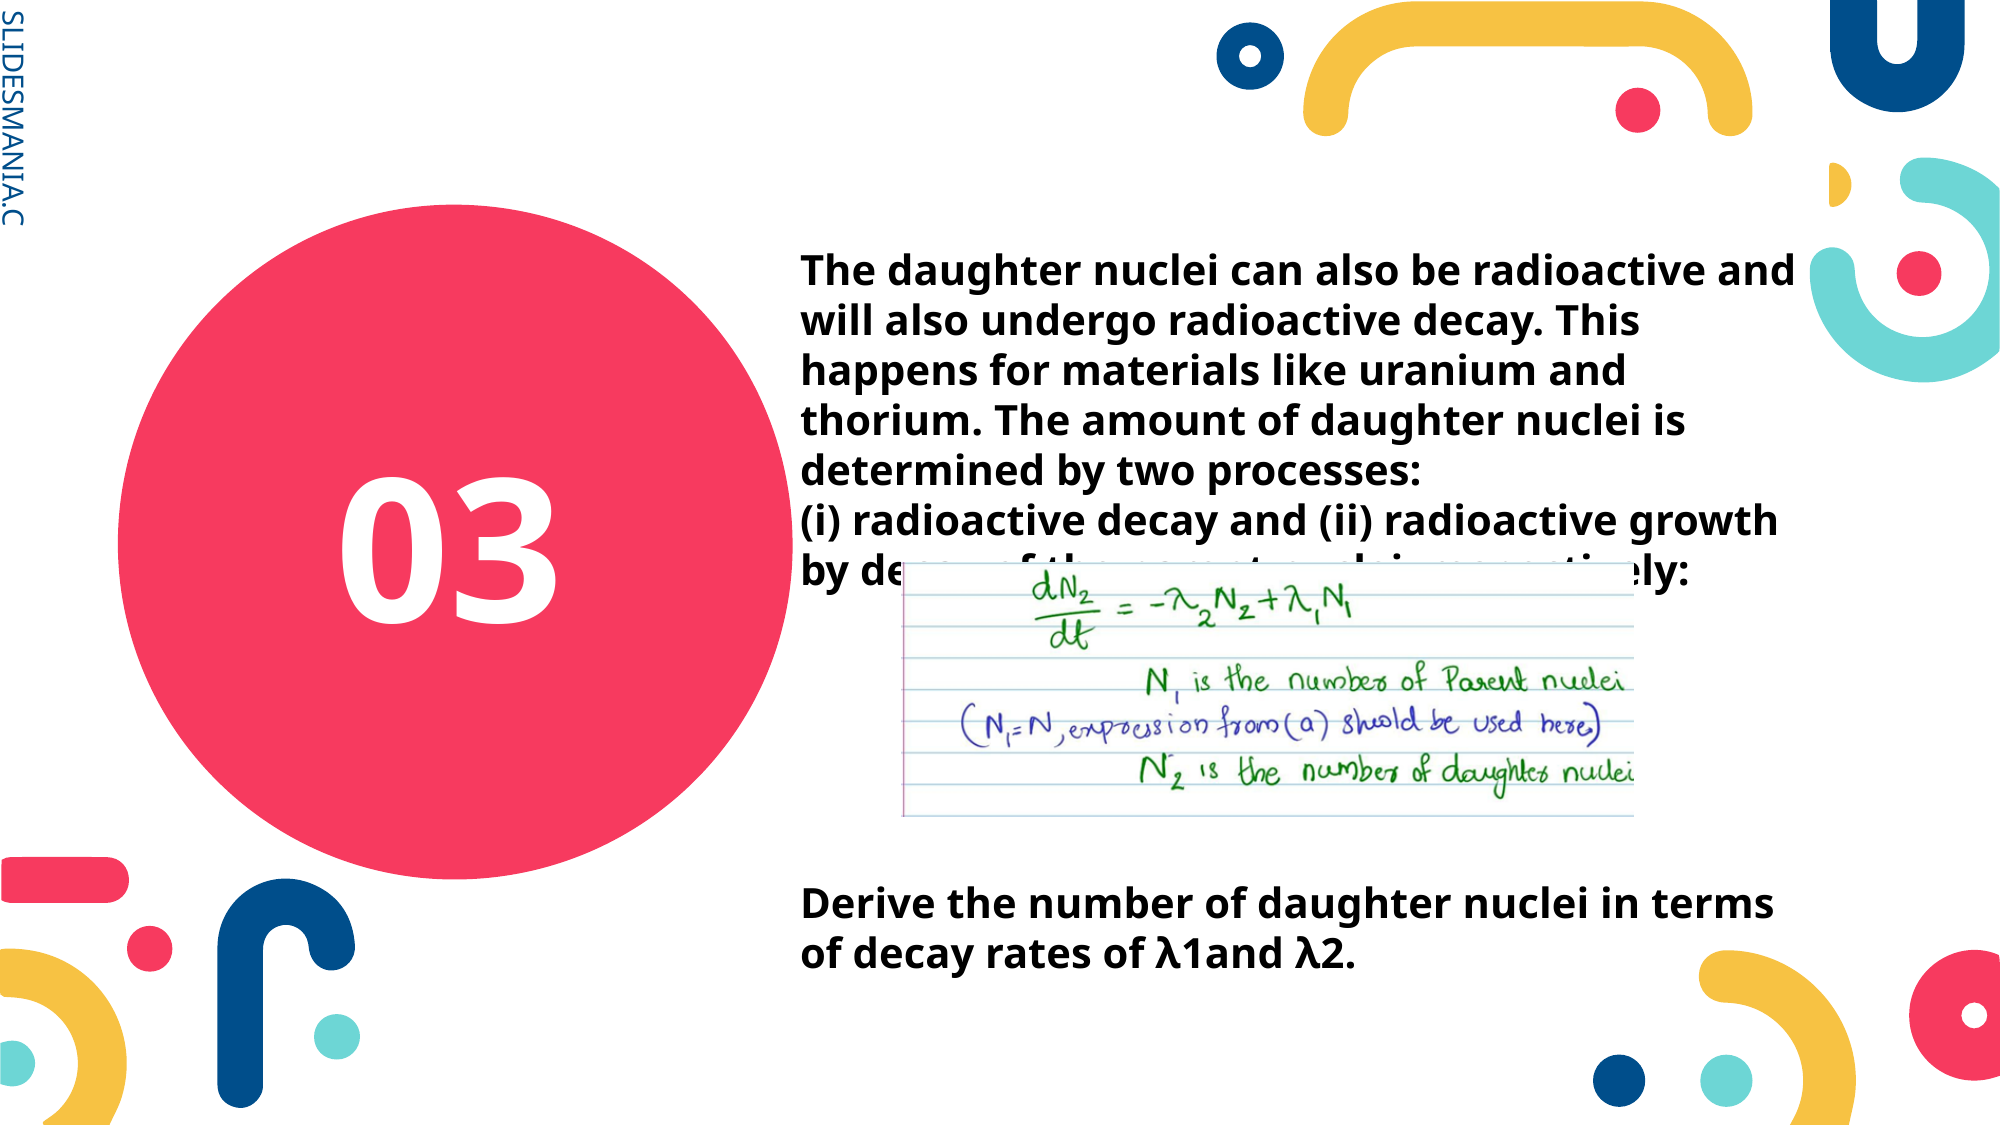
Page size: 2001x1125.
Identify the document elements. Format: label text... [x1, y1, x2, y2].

text_box Derive the number of daughter nuclei in terms of decay rates of λ1and λ2. [785, 869, 1800, 985]
picture [901, 561, 1635, 817]
title 03 [129, 158, 770, 926]
text_box The daughter nuclei can also be radioactive and will also undergo radioactive decay. This happens for materials like uranium and thorium. The amount of daughter nuclei is determined by two processes: (i) radioactive decay and (ii) radioactive growth by decay of the parent nuclei, respectively: [785, 236, 1830, 602]
